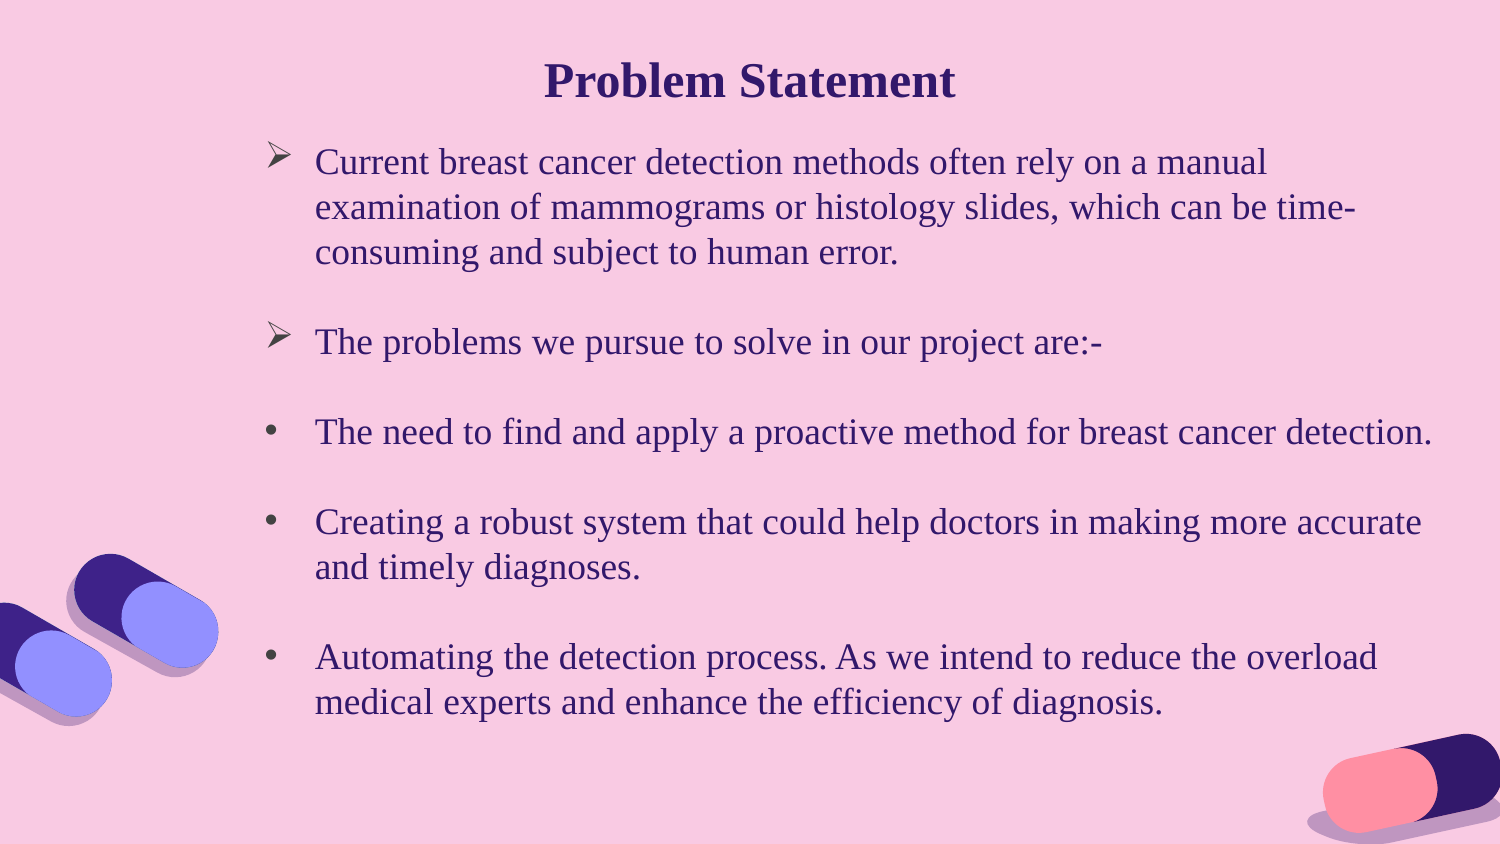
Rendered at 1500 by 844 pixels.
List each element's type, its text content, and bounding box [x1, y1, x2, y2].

title Problem Statement [197, 28, 1303, 123]
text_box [73, 553, 219, 669]
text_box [1300, 730, 1500, 844]
list Current breast cancer detection methods often rely on a manual examination of mammograms or histology slides, which can be time-consuming and subject to human error. The problems we pursue to solve in our project are:- The need to find and apply a proactive method for breast cancer detection. Creating a robust system that could help doctors in making more accurate and timely diagnoses. Automating the detection process. As we intend to reduce the overload medical experts and enhance the efficiency of diagnosis. [224, 122, 1466, 844]
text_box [0, 602, 113, 717]
